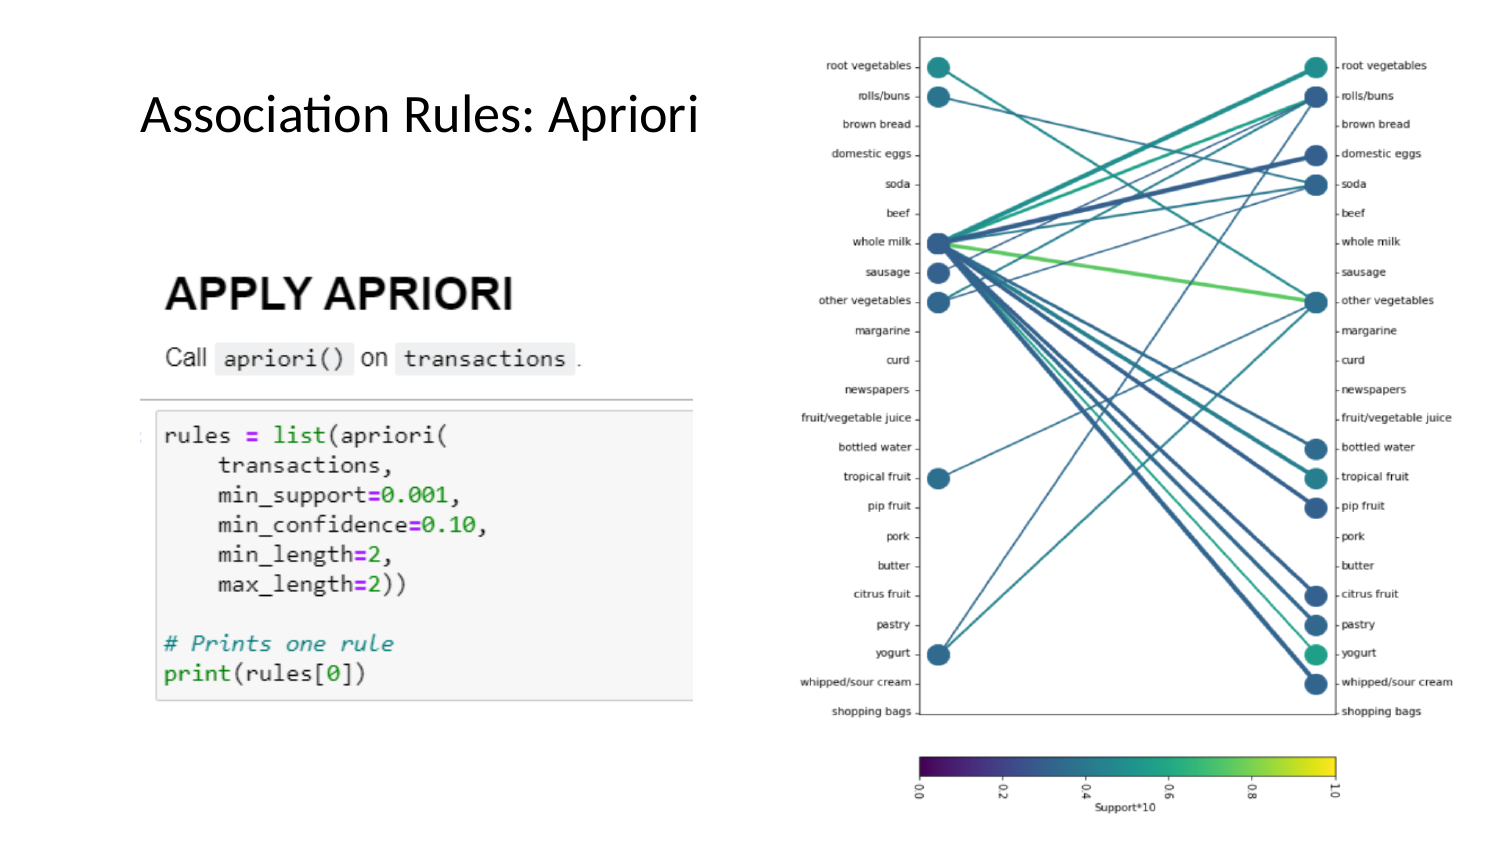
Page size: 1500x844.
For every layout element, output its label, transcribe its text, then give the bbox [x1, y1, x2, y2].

picture [721, 16, 1500, 827]
title Association Rules: Apriori [140, 78, 792, 220]
picture [140, 249, 693, 715]
